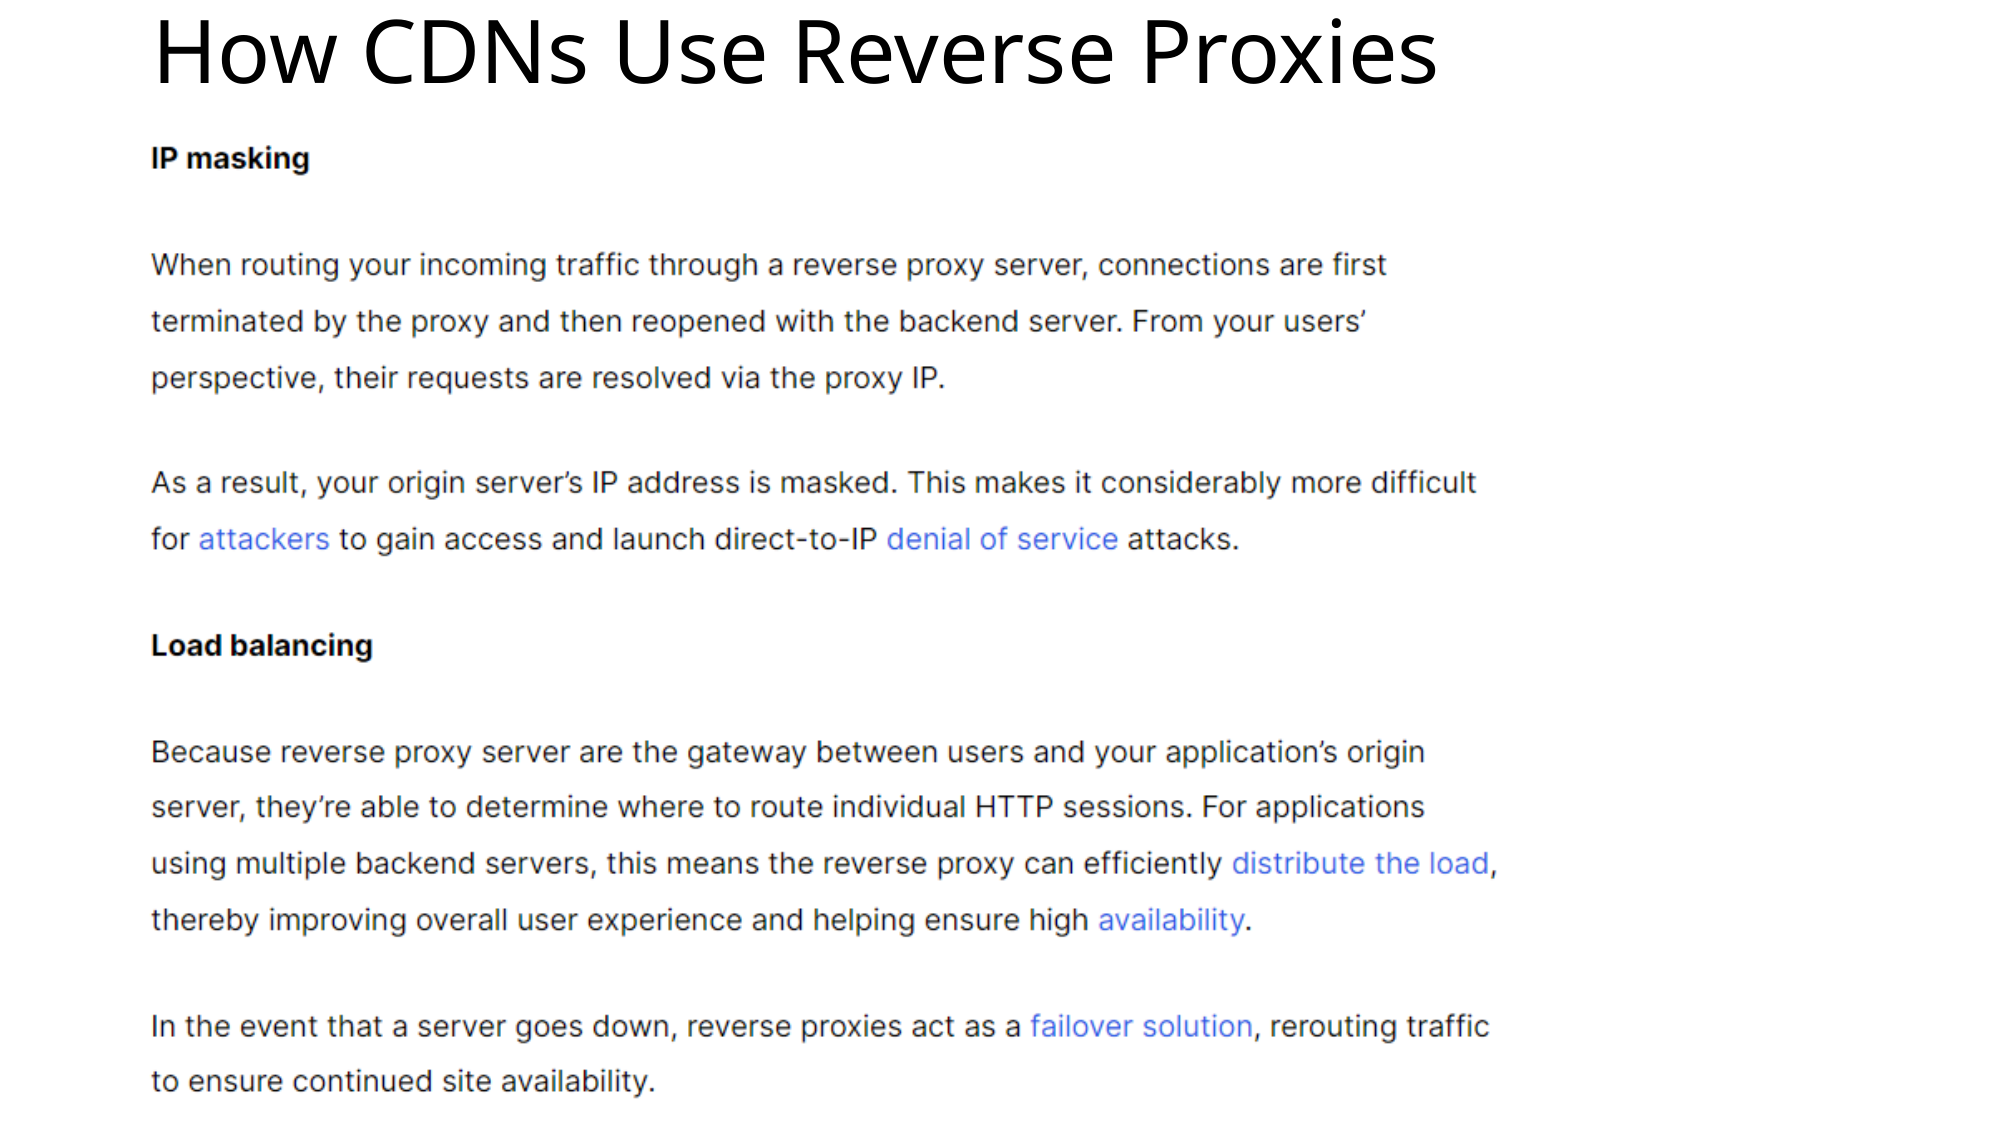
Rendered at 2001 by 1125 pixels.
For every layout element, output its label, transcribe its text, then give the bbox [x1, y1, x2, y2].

picture [137, 129, 1518, 1125]
title How CDNs Use Reverse Proxies [137, 0, 1863, 111]
